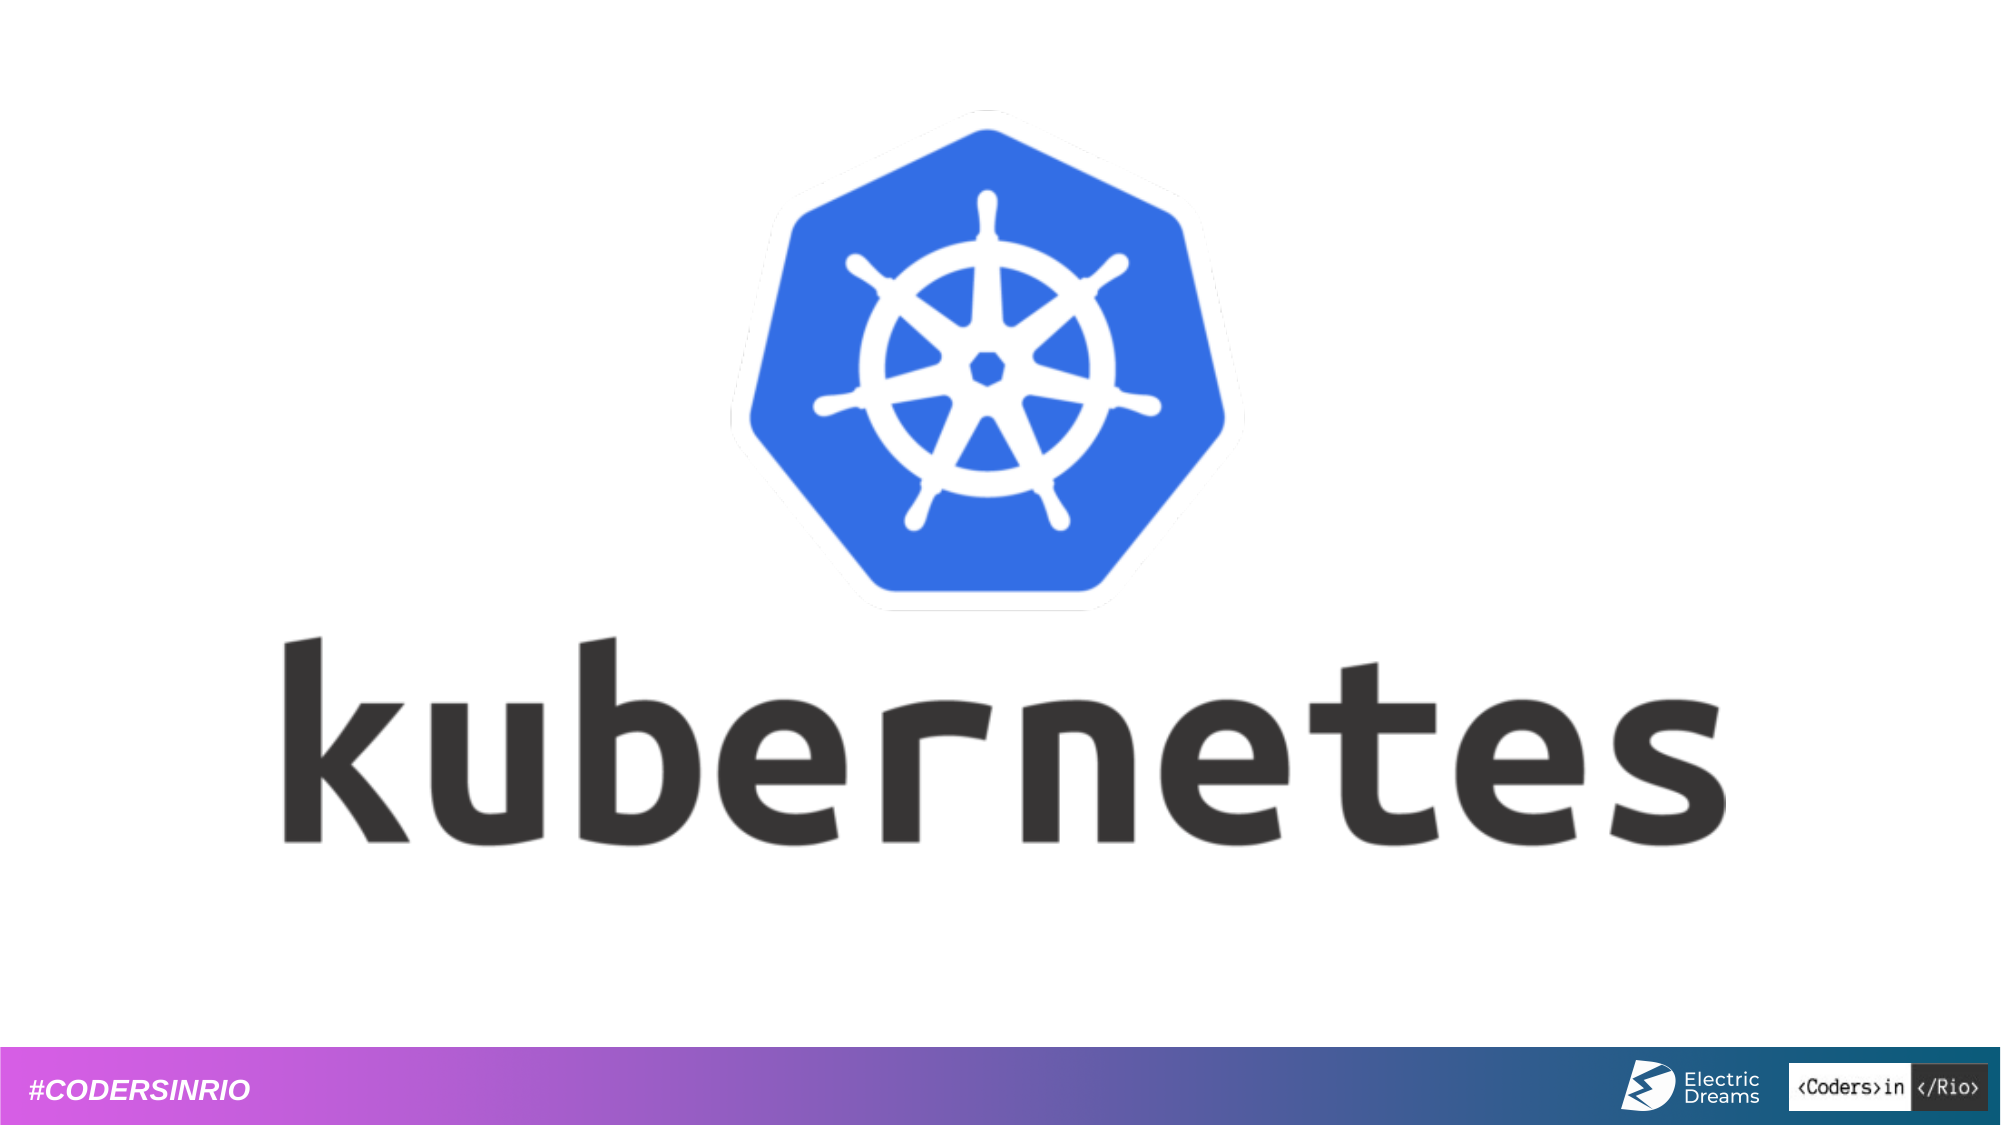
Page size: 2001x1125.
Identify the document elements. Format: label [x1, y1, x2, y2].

picture [0, 1047, 2001, 1125]
picture [273, 100, 1727, 853]
